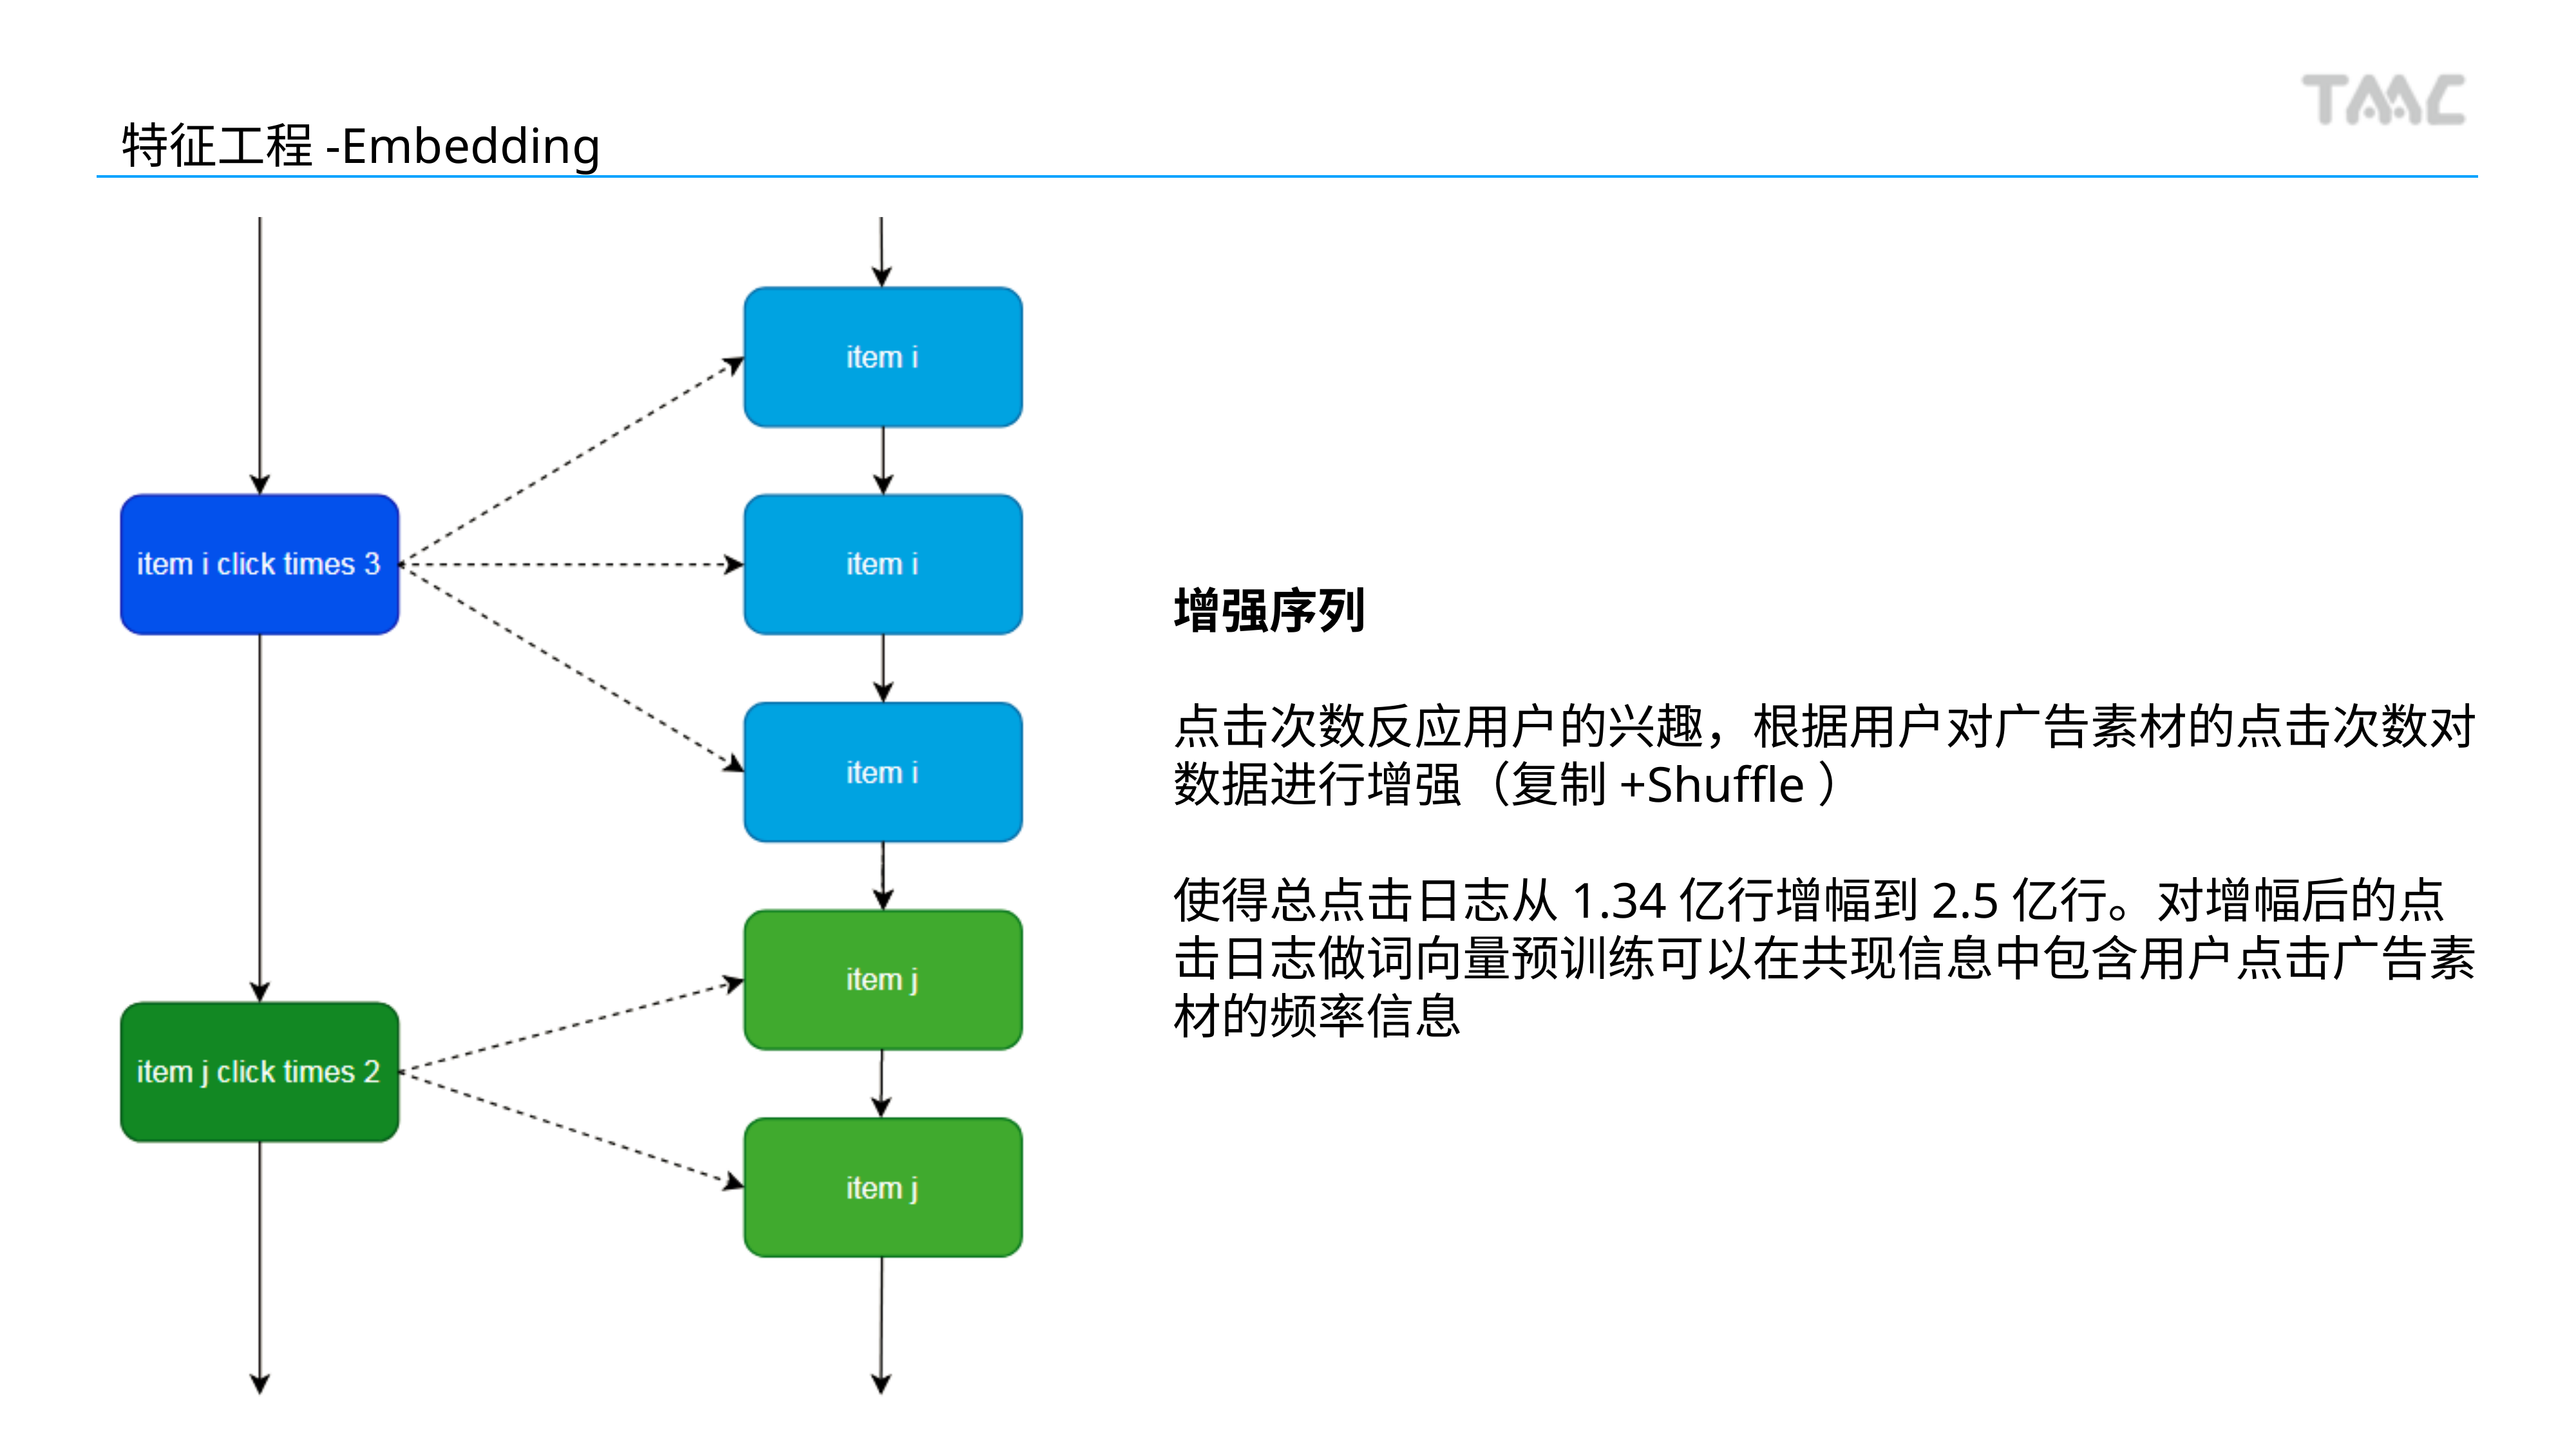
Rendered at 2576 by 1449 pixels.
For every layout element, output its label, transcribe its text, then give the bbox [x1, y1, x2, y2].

picture [113, 217, 1031, 1410]
text_box 增强序列 点击次数反应用户的兴趣，根据用户对广告素材的点击次数对数据进行增强（复制+Shuffle） 使得总点击日志从1.34亿行增幅到2.5亿行。对增幅后的点击日志做词向量预训练可以在共现信息中包含用户点击广告素材的频率信息 [1163, 575, 2490, 1049]
text_box 特征工程-Embedding [113, 108, 2202, 181]
picture [2278, 37, 2510, 147]
